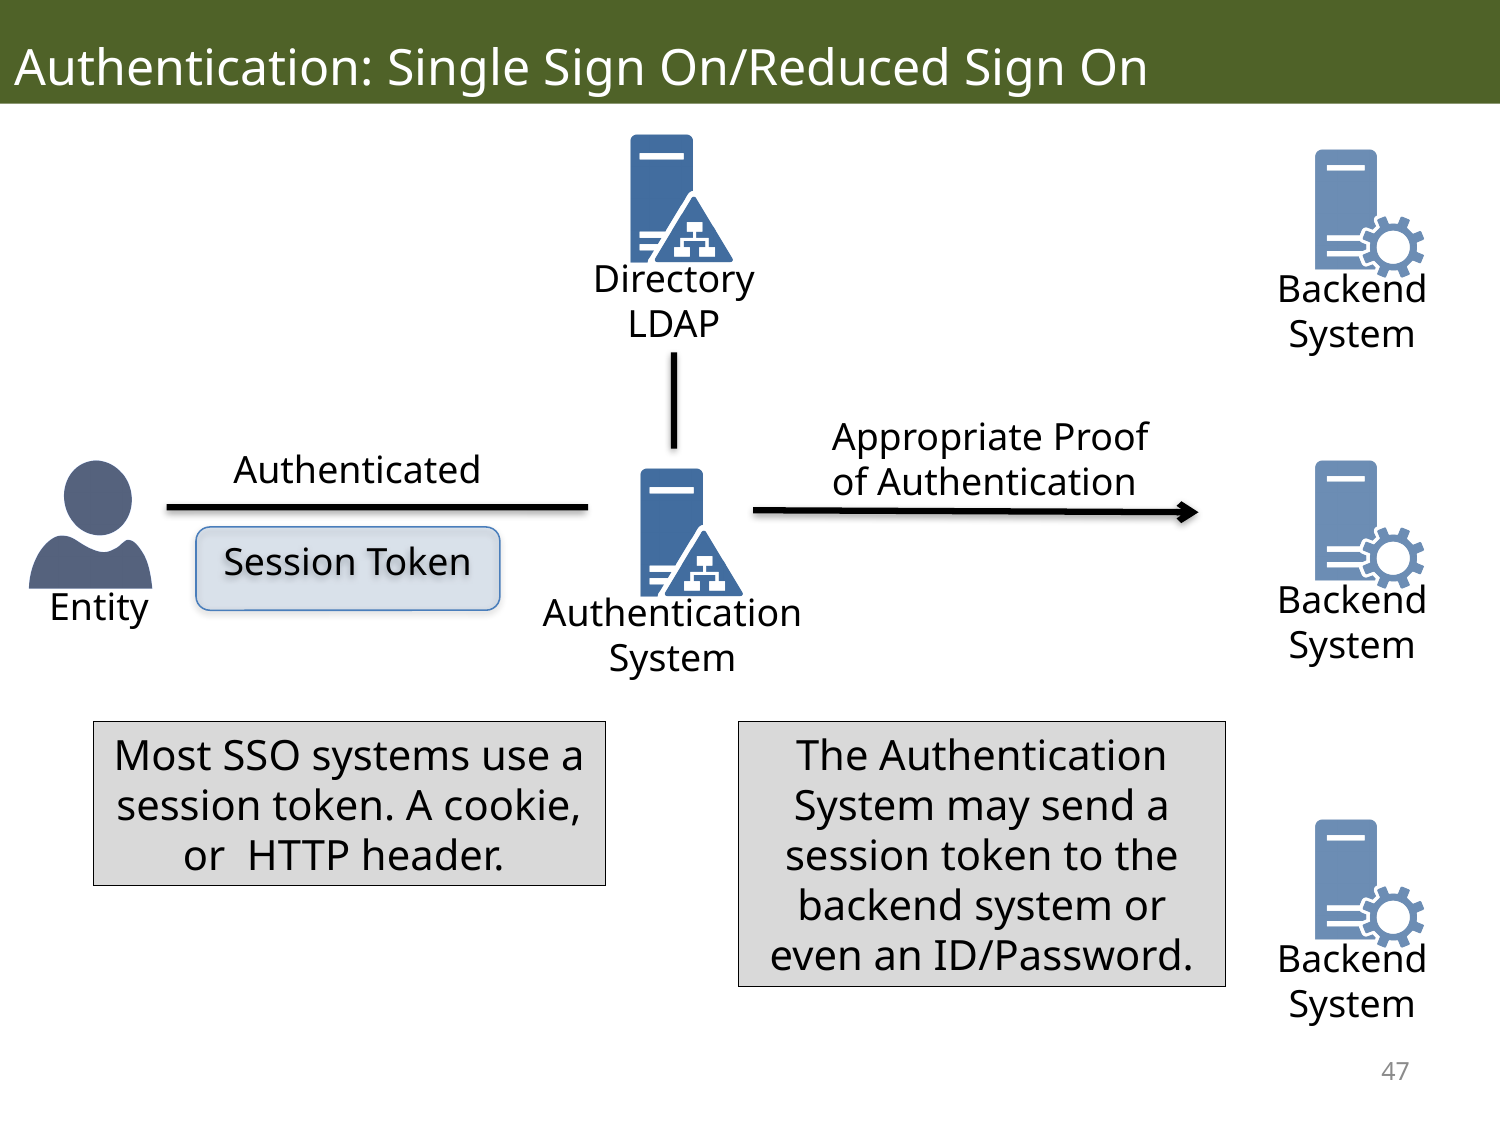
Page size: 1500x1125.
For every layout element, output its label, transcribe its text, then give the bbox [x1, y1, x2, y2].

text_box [1229, 149, 1476, 364]
slide_number 47 [1074, 1042, 1425, 1103]
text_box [0, 460, 199, 637]
text_box Authentication: Single Sign On/Reduced Sign On [0, 0, 1500, 104]
text_box Most SSO systems use a session token. A cookie, or HTTP header. [93, 721, 606, 886]
text_box Session Token [202, 526, 501, 612]
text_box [560, 134, 787, 354]
text_box The Authentication System may send a session token to the backend system or even an ID/Password. [738, 721, 1226, 987]
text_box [521, 468, 824, 688]
text_box Appropriate Proof of Authentication [817, 405, 1189, 508]
text_box Authenticated [218, 439, 520, 499]
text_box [1229, 460, 1476, 675]
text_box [1229, 819, 1476, 1034]
